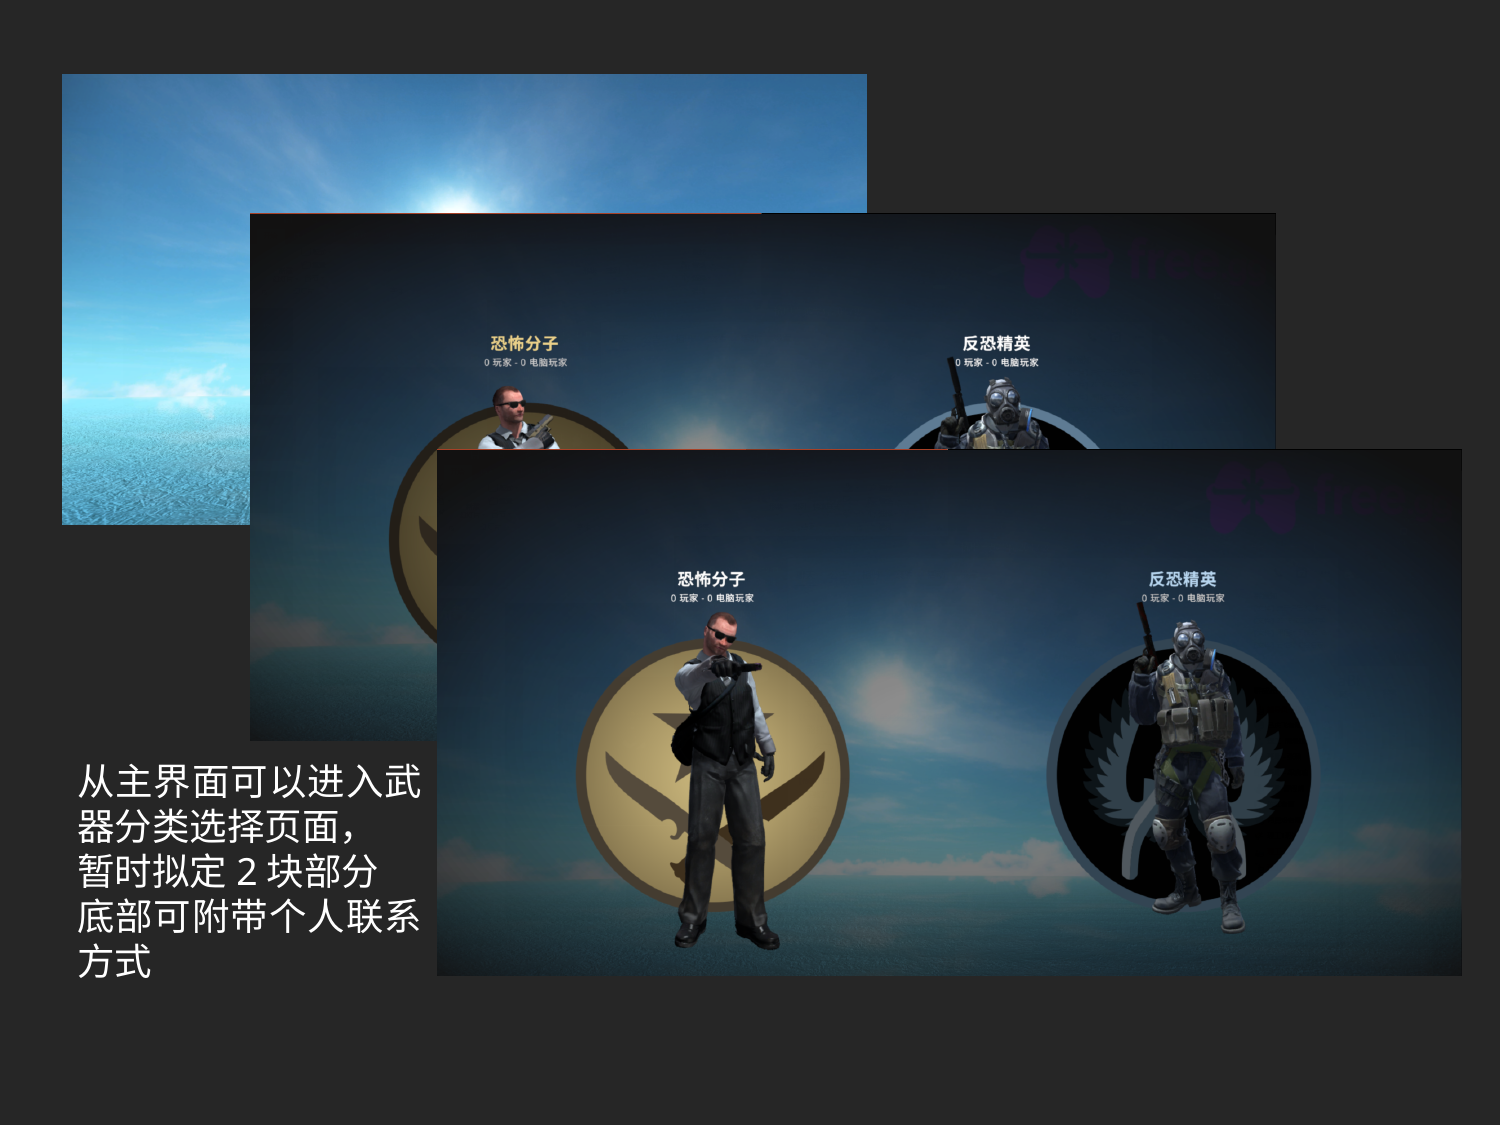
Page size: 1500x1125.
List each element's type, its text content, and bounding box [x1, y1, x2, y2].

picture [62, 74, 1462, 977]
text_box 从主界面可以进入武器分类选择页面， 暂时拟定2块部分 底部可附带个人联系方式 [62, 750, 438, 991]
